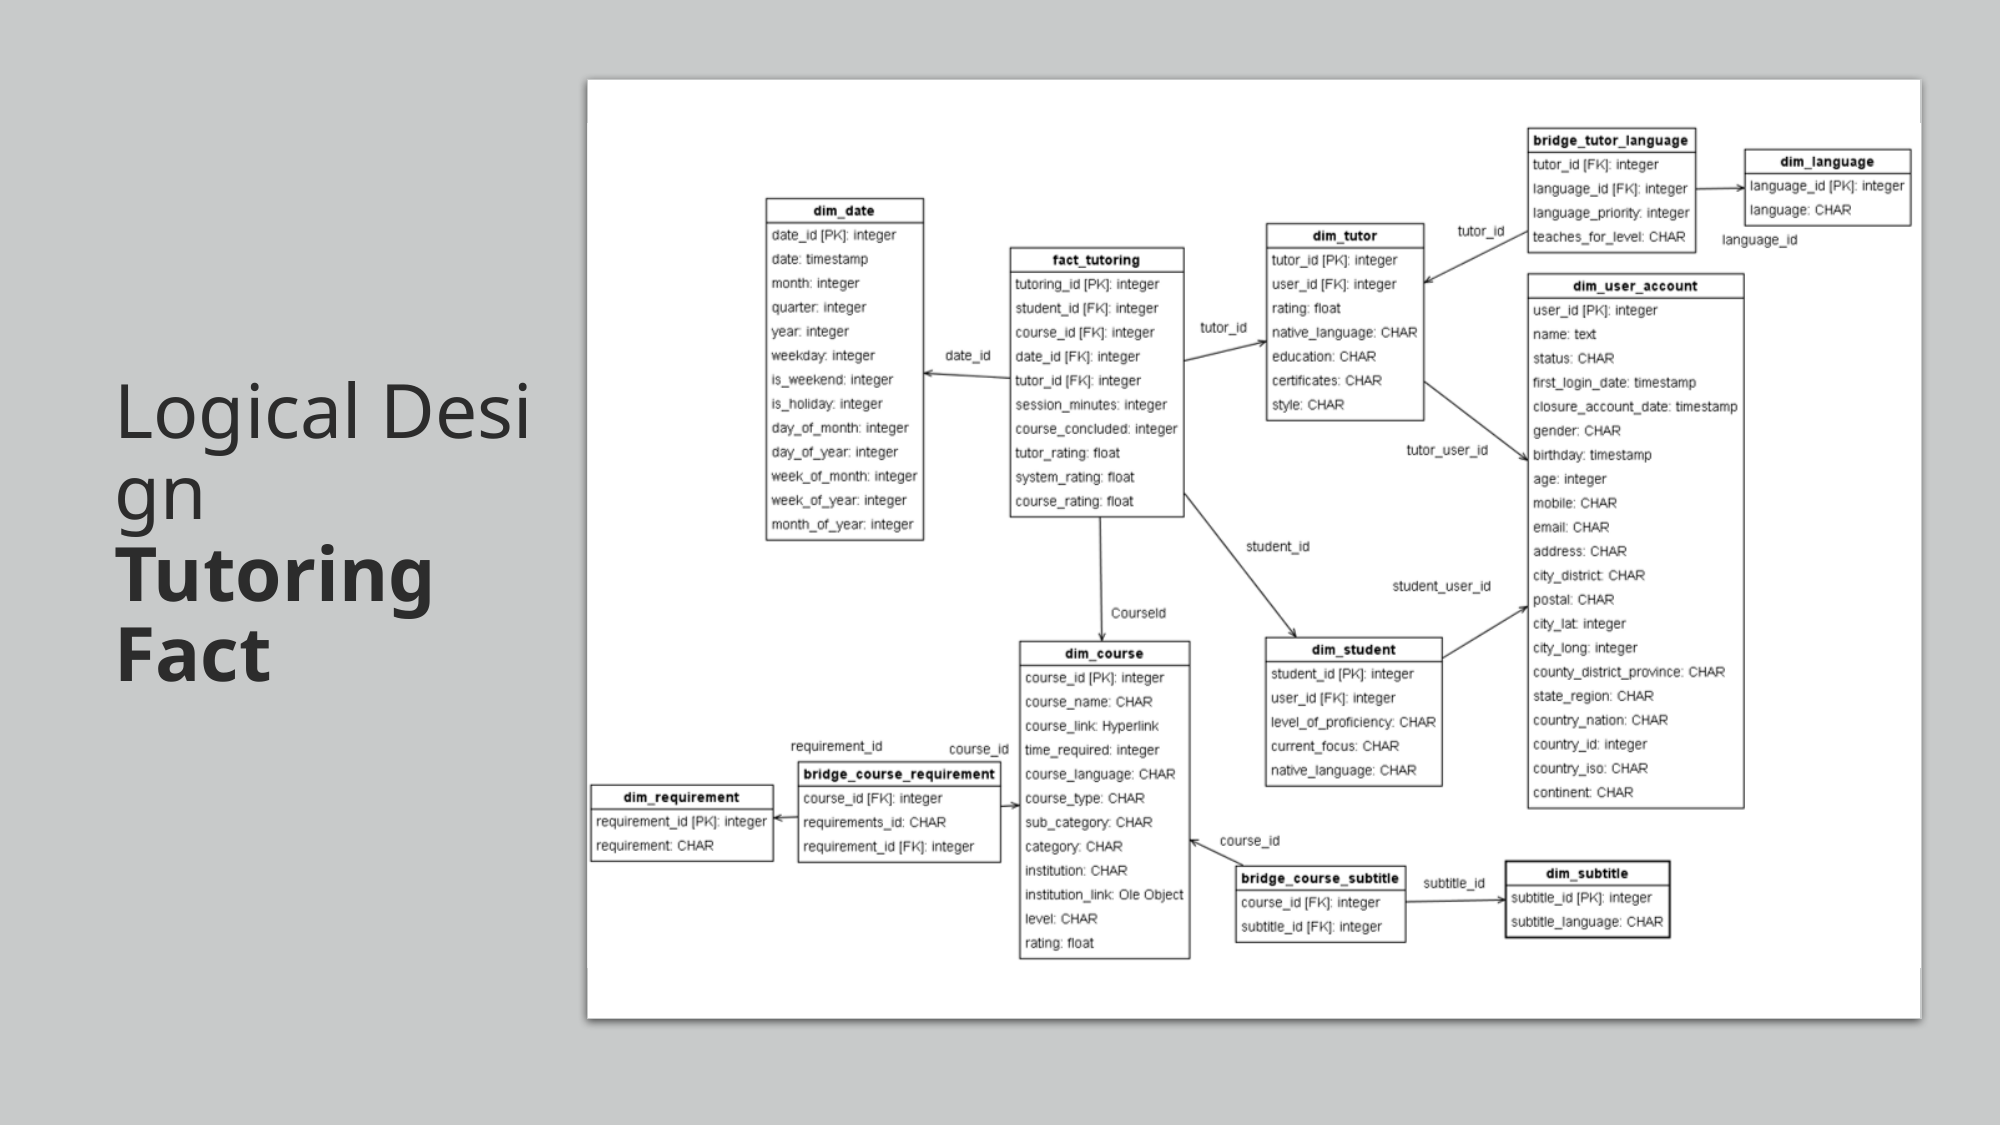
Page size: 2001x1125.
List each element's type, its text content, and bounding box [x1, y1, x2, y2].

title Logical Design Tutoring Fact [99, 104, 557, 968]
picture [587, 123, 1921, 968]
text_box [586, 78, 1922, 1019]
text_box [0, 0, 2000, 1125]
